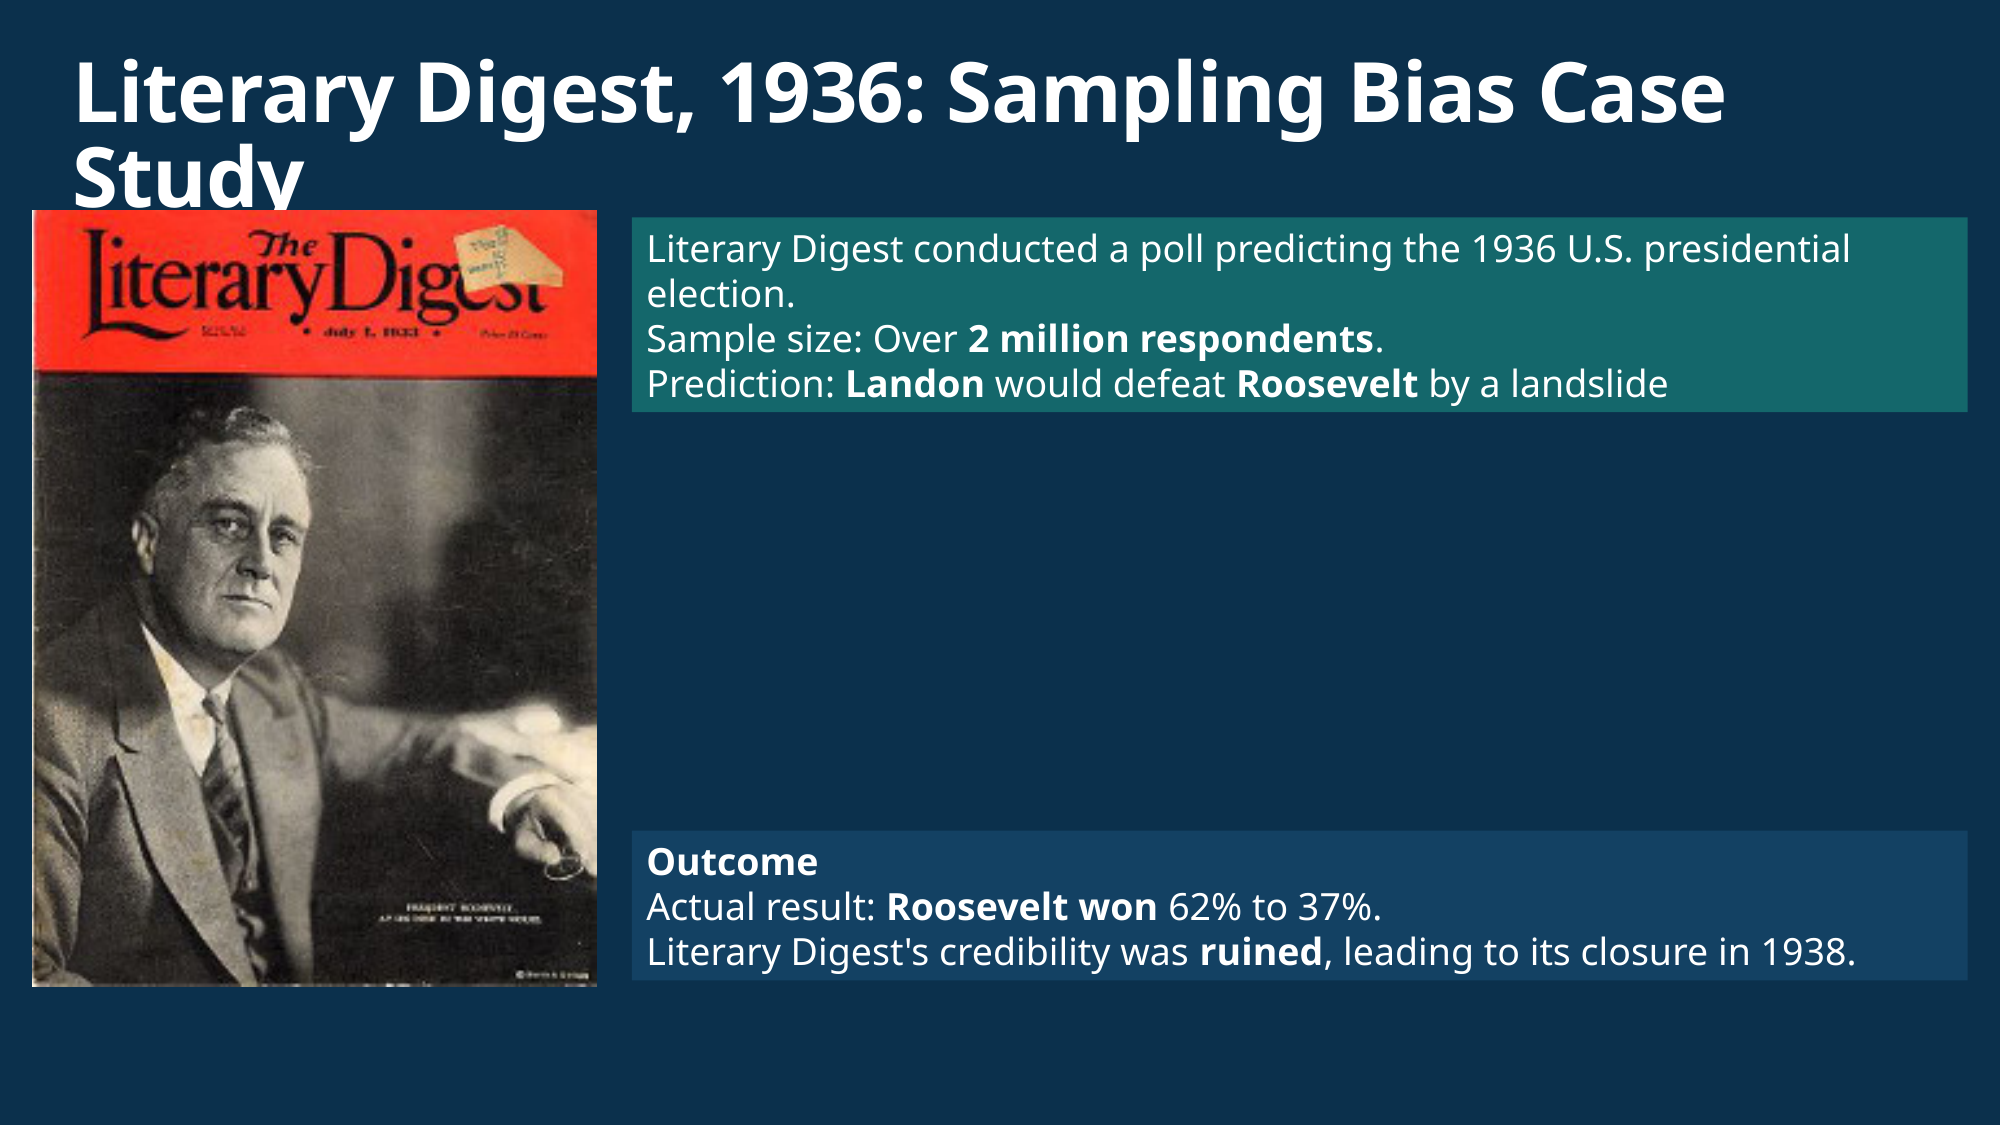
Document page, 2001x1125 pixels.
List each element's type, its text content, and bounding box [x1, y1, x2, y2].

text_box Literary Digest conducted a poll predicting the 1936 U.S. presidential election. Sample size: Over 2 million respondents. Prediction: Landon would defeat Roosevelt by a landslide [631, 217, 1968, 413]
text_box Outcome Actual result: Roosevelt won 62% to 37%. Literary Digest's credibility was ruined, leading to its closure in 1938. [631, 830, 1968, 981]
picture [31, 209, 597, 988]
title Literary Digest, 1936: Sampling Bias Case Study [57, 47, 1942, 165]
